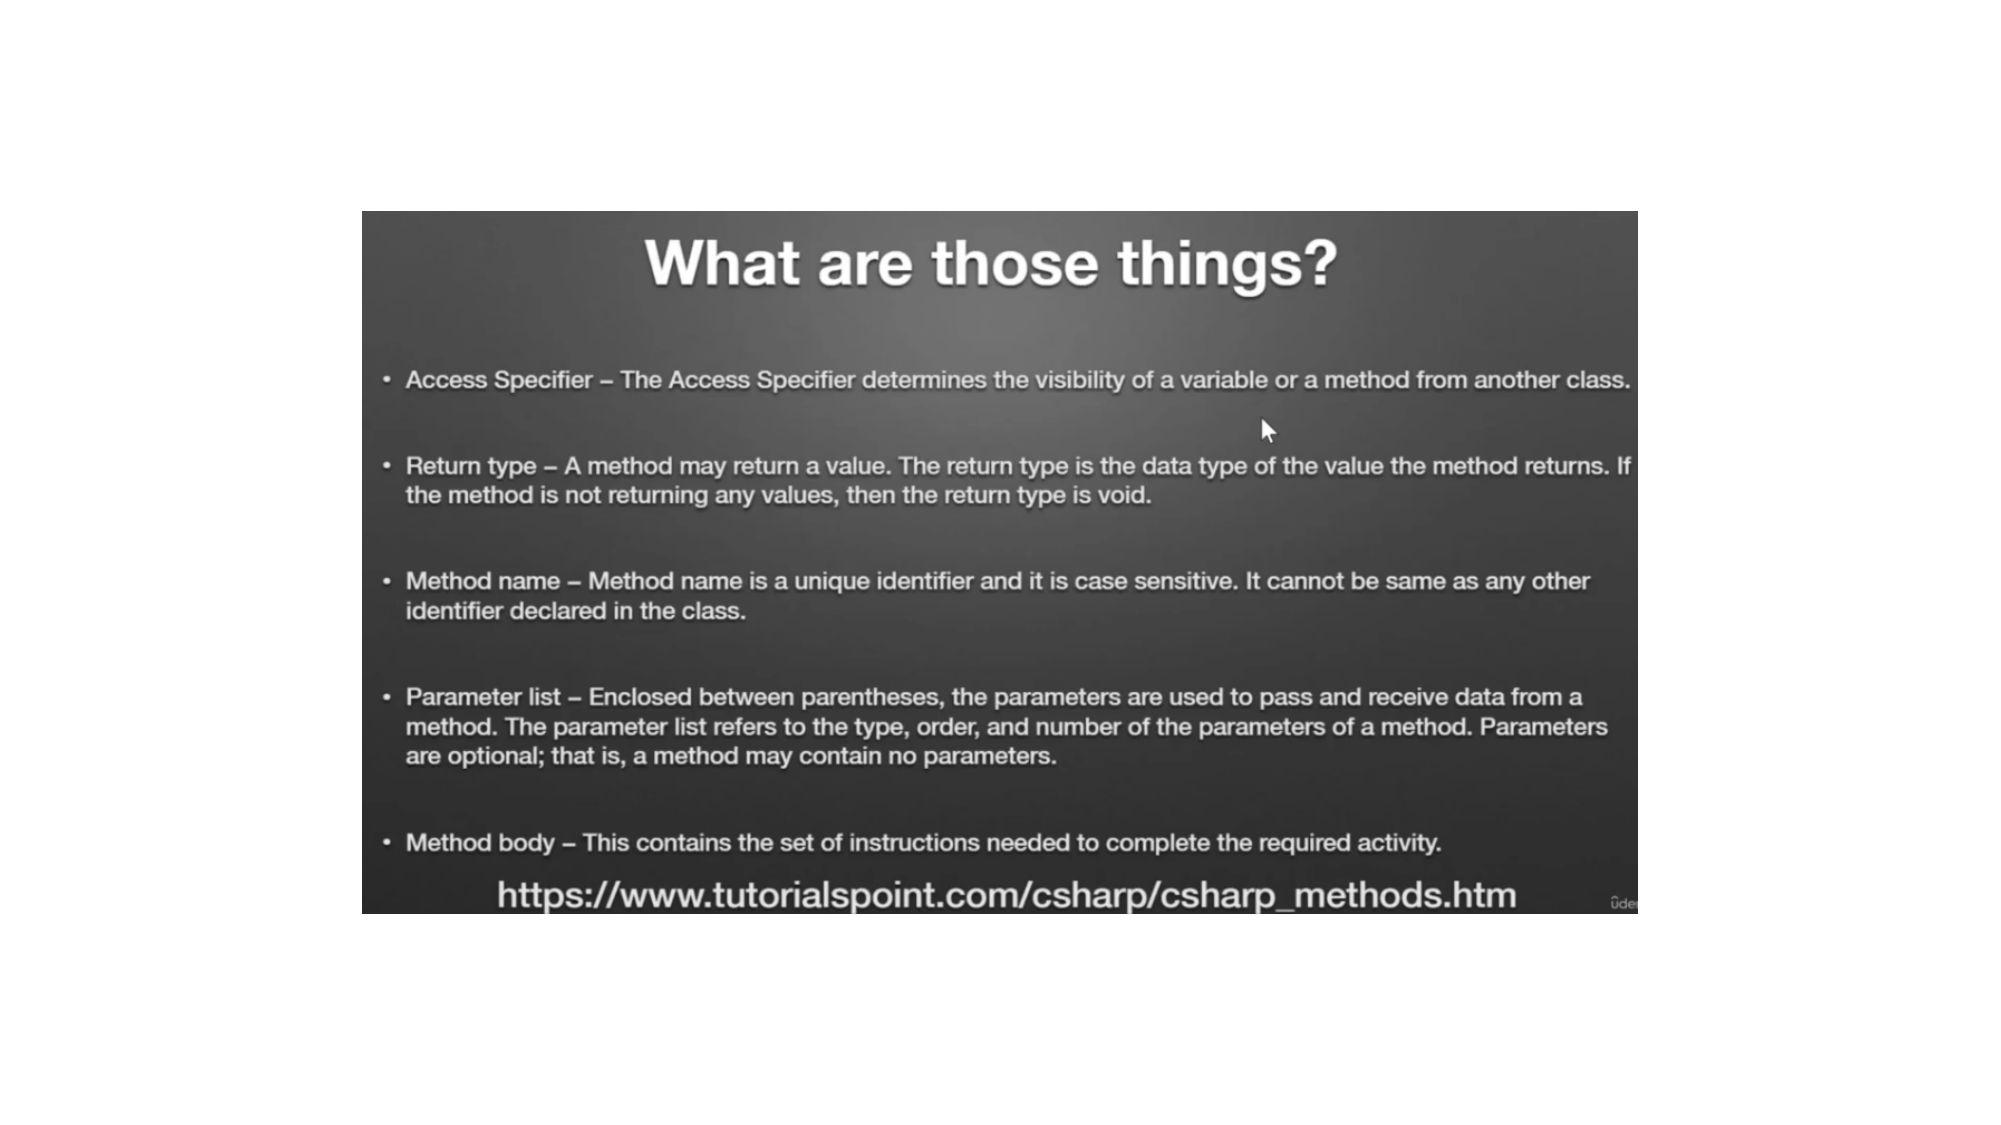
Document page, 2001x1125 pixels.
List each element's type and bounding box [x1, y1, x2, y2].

picture [362, 211, 1638, 914]
